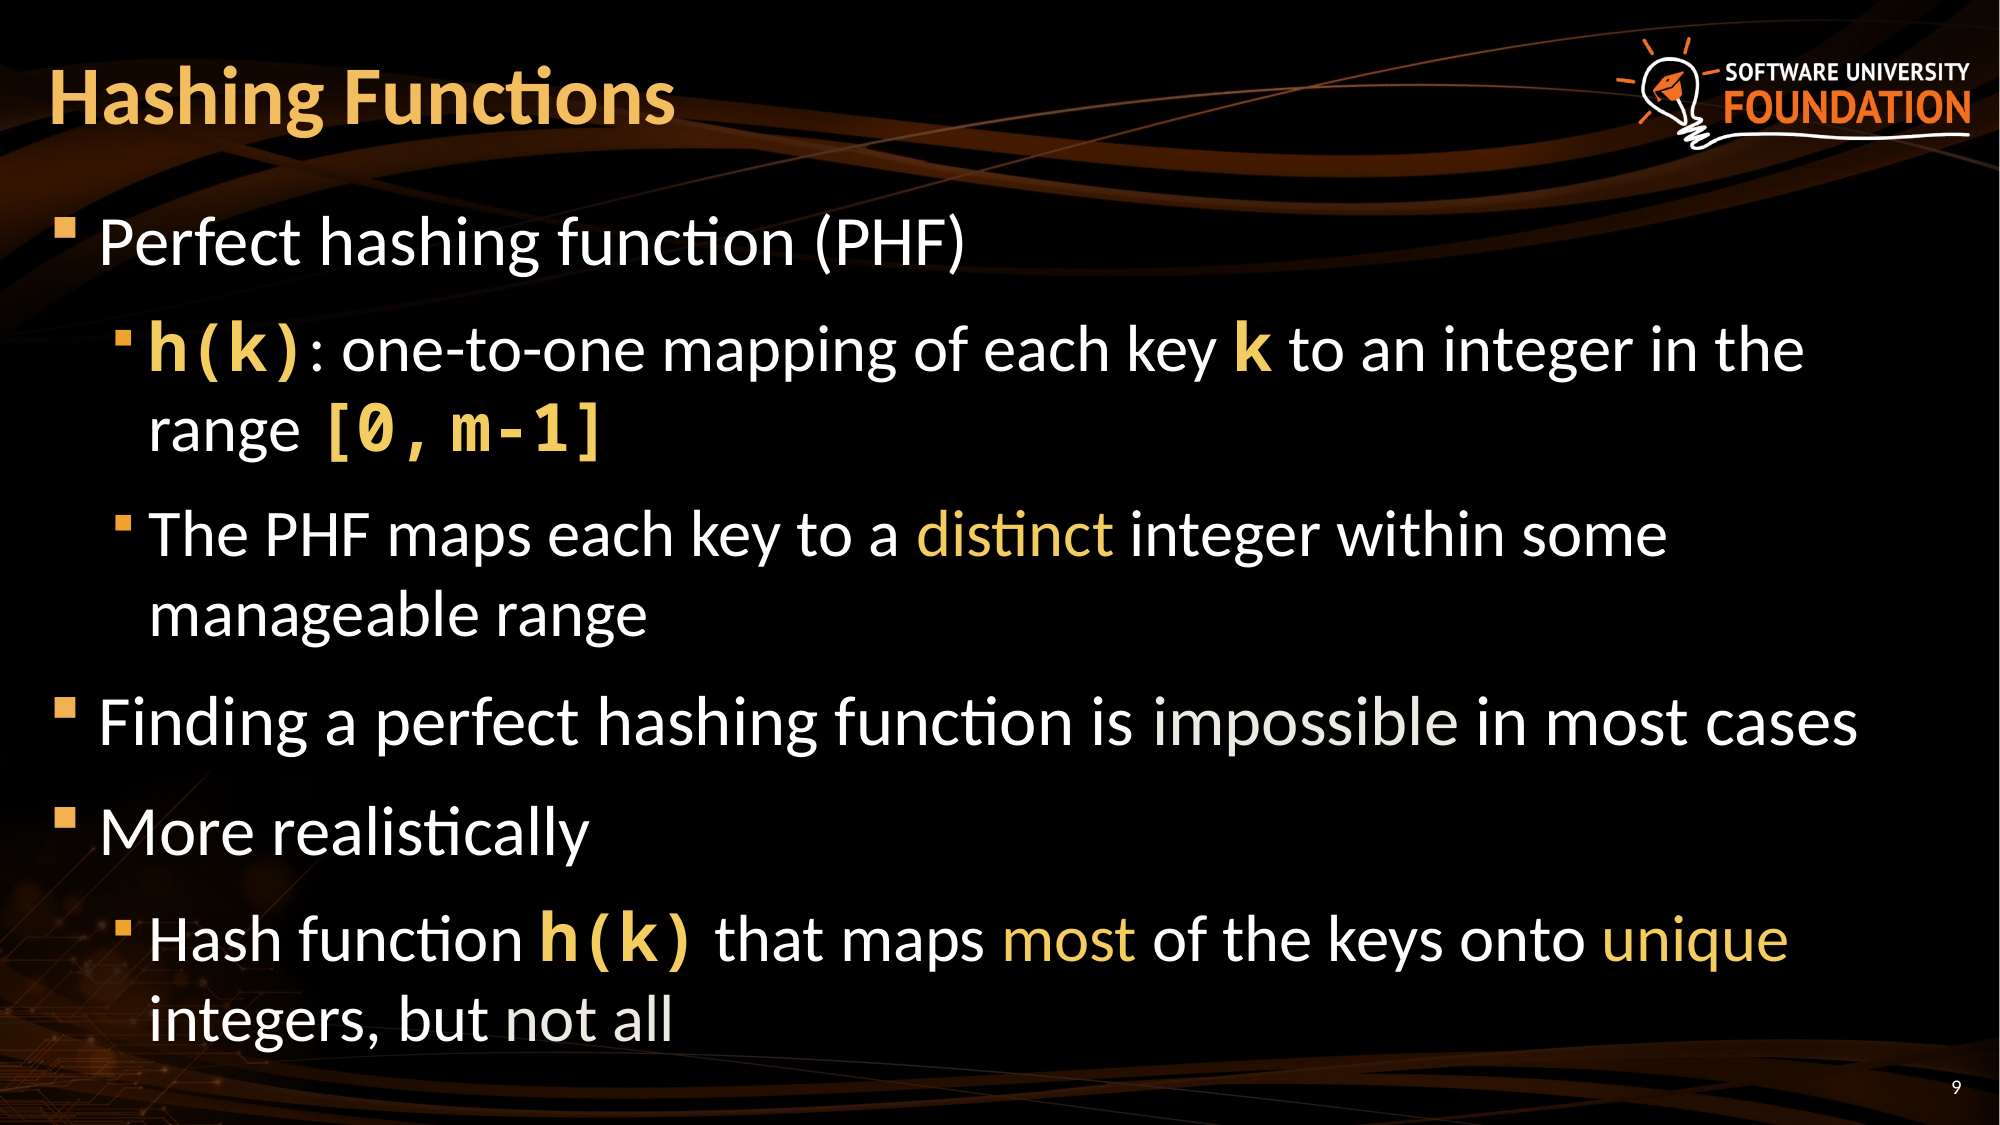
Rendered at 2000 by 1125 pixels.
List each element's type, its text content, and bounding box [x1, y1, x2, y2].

list Perfect hashing function (PHF) h(k): one-to-one mapping of each key k to an integer in the range [0, m-1] The PHF maps each key to a distinct integer within some manageable range Finding a perfect hashing function is impossible in most cases More realistically Hash function h(k) that maps most of the keys onto unique integers, but not all [31, 188, 1968, 1103]
picture [0, 0, 2000, 1125]
title Hashing Functions [30, 6, 1602, 189]
